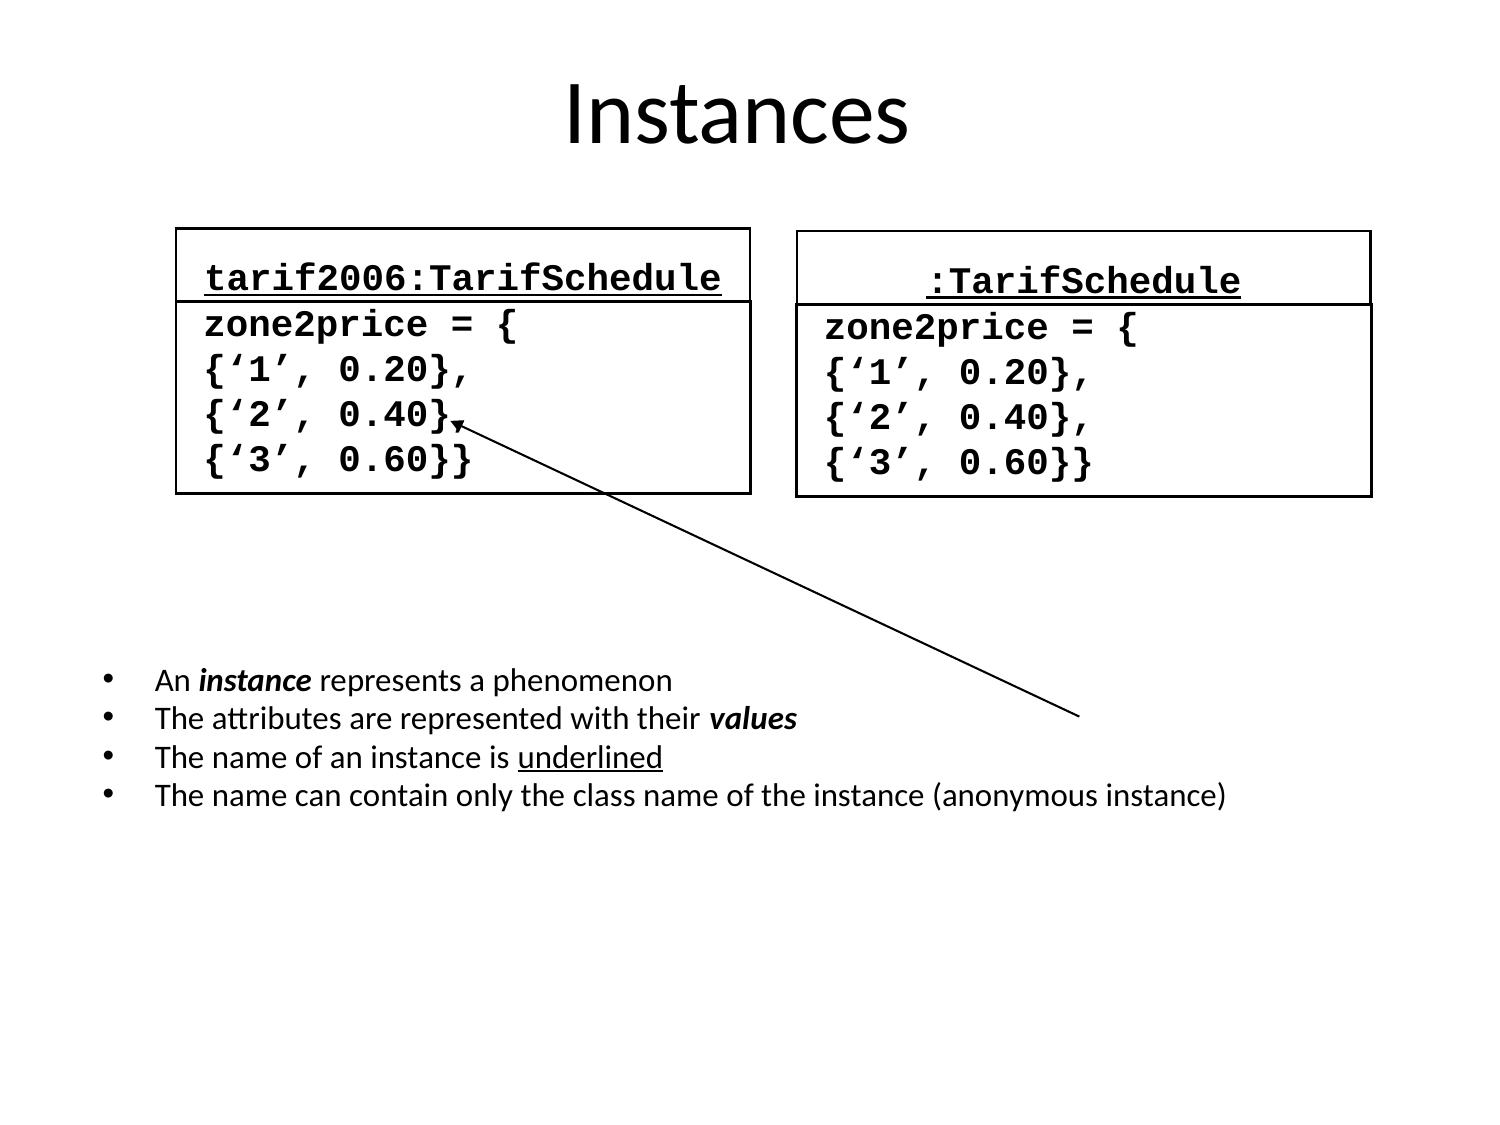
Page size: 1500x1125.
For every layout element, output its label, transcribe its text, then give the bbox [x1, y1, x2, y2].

text_box [62, 773, 1417, 879]
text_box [175, 228, 760, 494]
title Instances [68, 36, 1407, 179]
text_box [796, 230, 1381, 497]
list An instance represents a phenomenon The attributes are represented with their values The name of an instance is underlined The name can contain only the class name of the instance (anonymous instance) [87, 659, 1400, 773]
